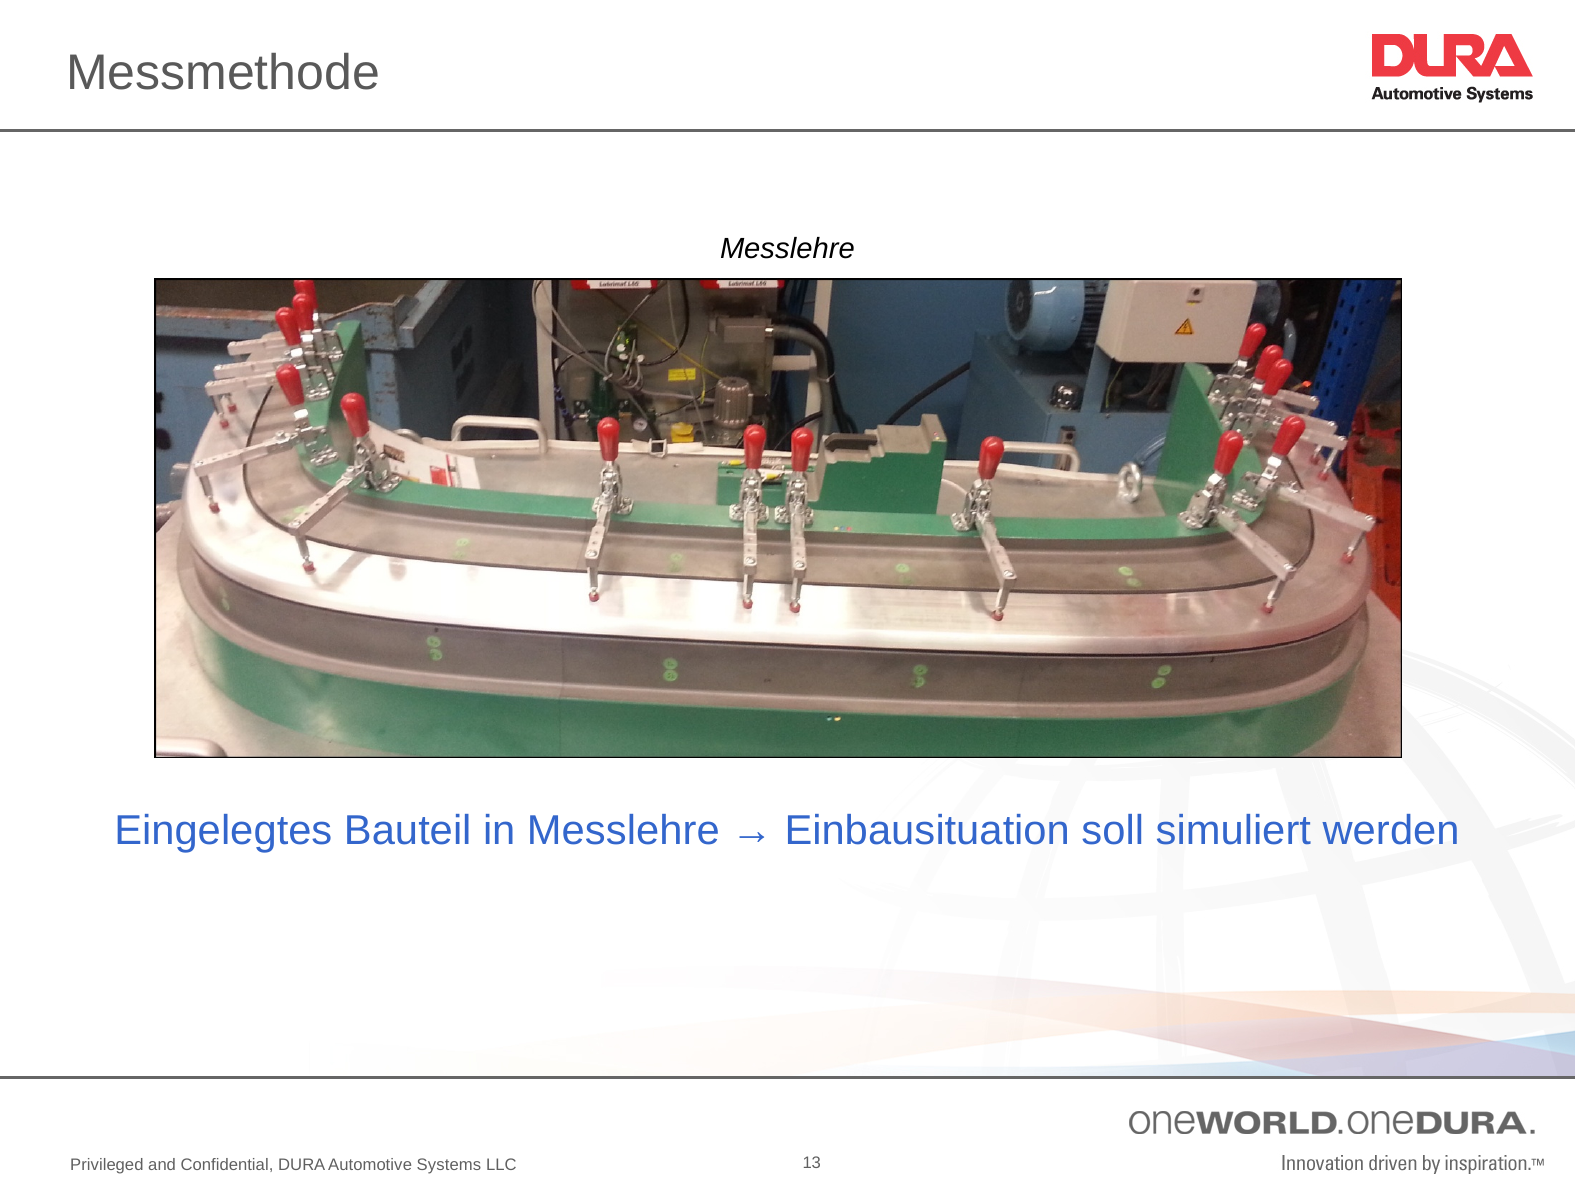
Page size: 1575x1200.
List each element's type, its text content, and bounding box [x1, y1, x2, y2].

text_box Eingelegtes Bauteil in Messlehre → Einbausituation soll simuliert werden [0, 795, 1575, 861]
picture [0, 273, 1575, 795]
picture [0, 0, 1575, 221]
text_box Messlehre [0, 221, 1575, 273]
picture [0, 861, 1575, 1200]
title Messmethode [49, 0, 1323, 140]
